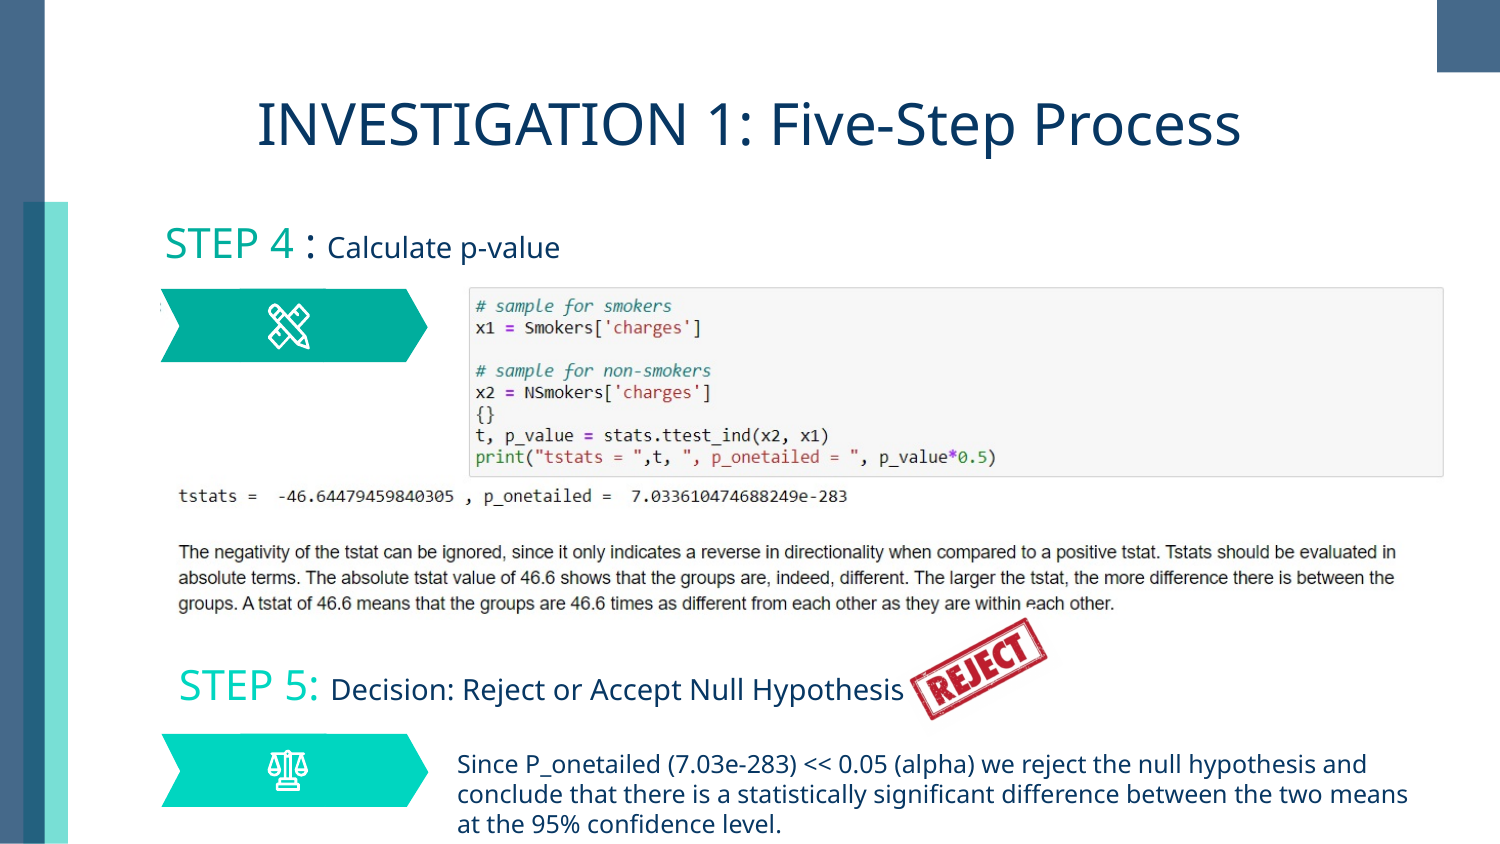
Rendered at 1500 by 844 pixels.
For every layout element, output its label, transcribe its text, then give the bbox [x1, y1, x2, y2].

picture [160, 278, 1454, 736]
title INVESTIGATION 1: Five-Step Process [118, 88, 1382, 156]
text_box STEP 4 : Calculate p-value [149, 203, 936, 250]
text_box STEP 5: Decision: Reject or Accept Null Hypothesis [163, 646, 897, 693]
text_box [161, 733, 429, 808]
text_box Since P_onetailed (7.03e-283) << 0.05 (alpha) we reject the null hypothesis and conclude that there is a statistically significant difference between the two means at the 95% confidence level. [442, 722, 1454, 835]
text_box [160, 288, 428, 363]
